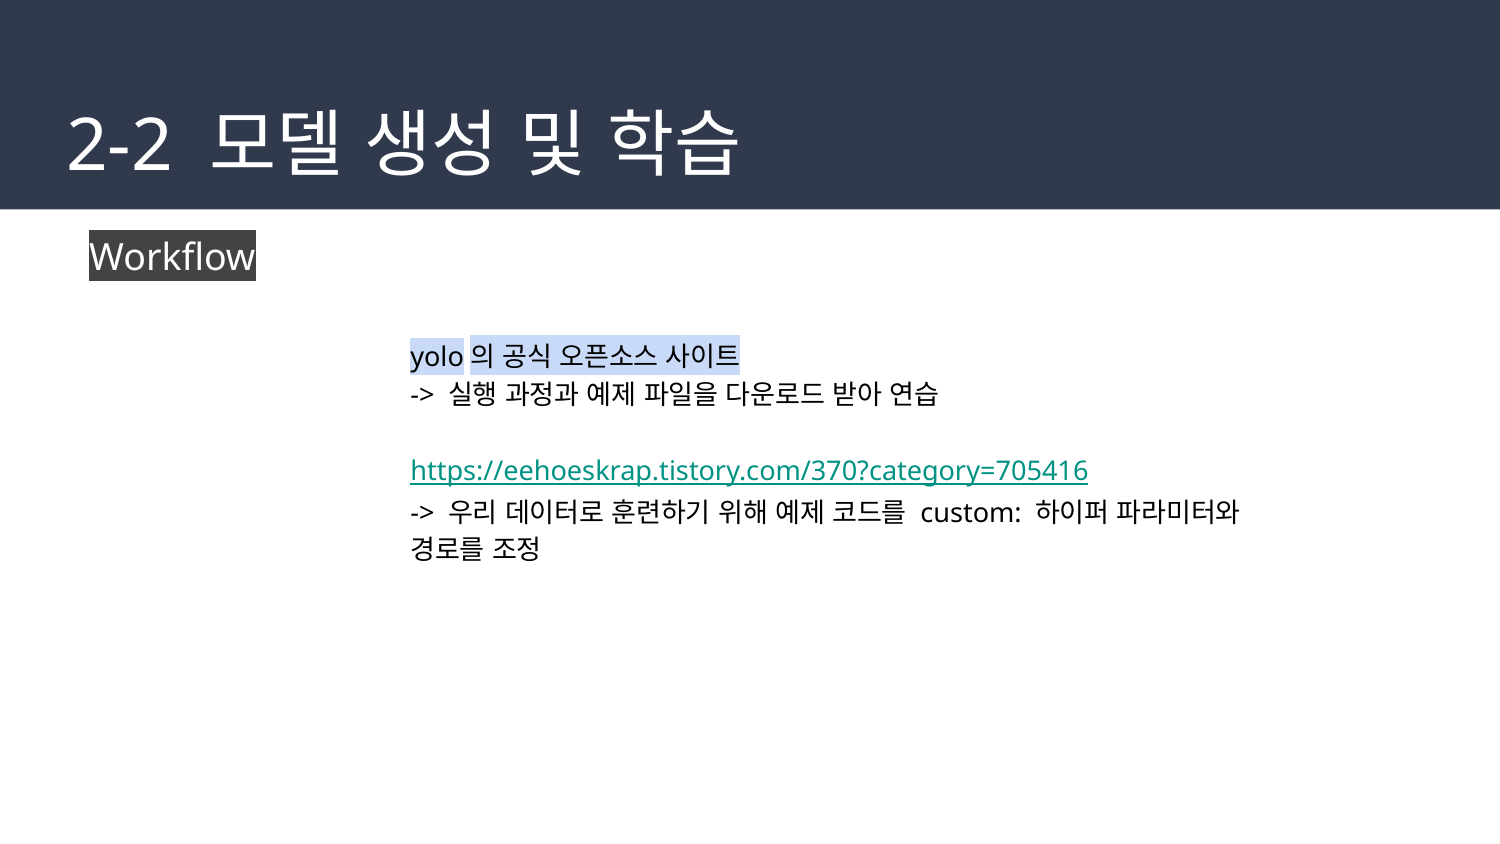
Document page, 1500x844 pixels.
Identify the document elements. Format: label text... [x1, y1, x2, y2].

text_box Workflow [74, 210, 445, 347]
title 2-2 모델 생성 및 학습 [51, 82, 1449, 185]
text_box yolo의 공식 오픈소스 사이트 -> 실행 과정과 예제 파일을 다운로드 받아 연습 https://eehoeskrap.tistory.com/370?category=705416 -> 우리 데이터로 훈련하기 위해 예제 코드를 custom: 하이퍼 파라미터와 경로를 조정 [395, 319, 1396, 703]
